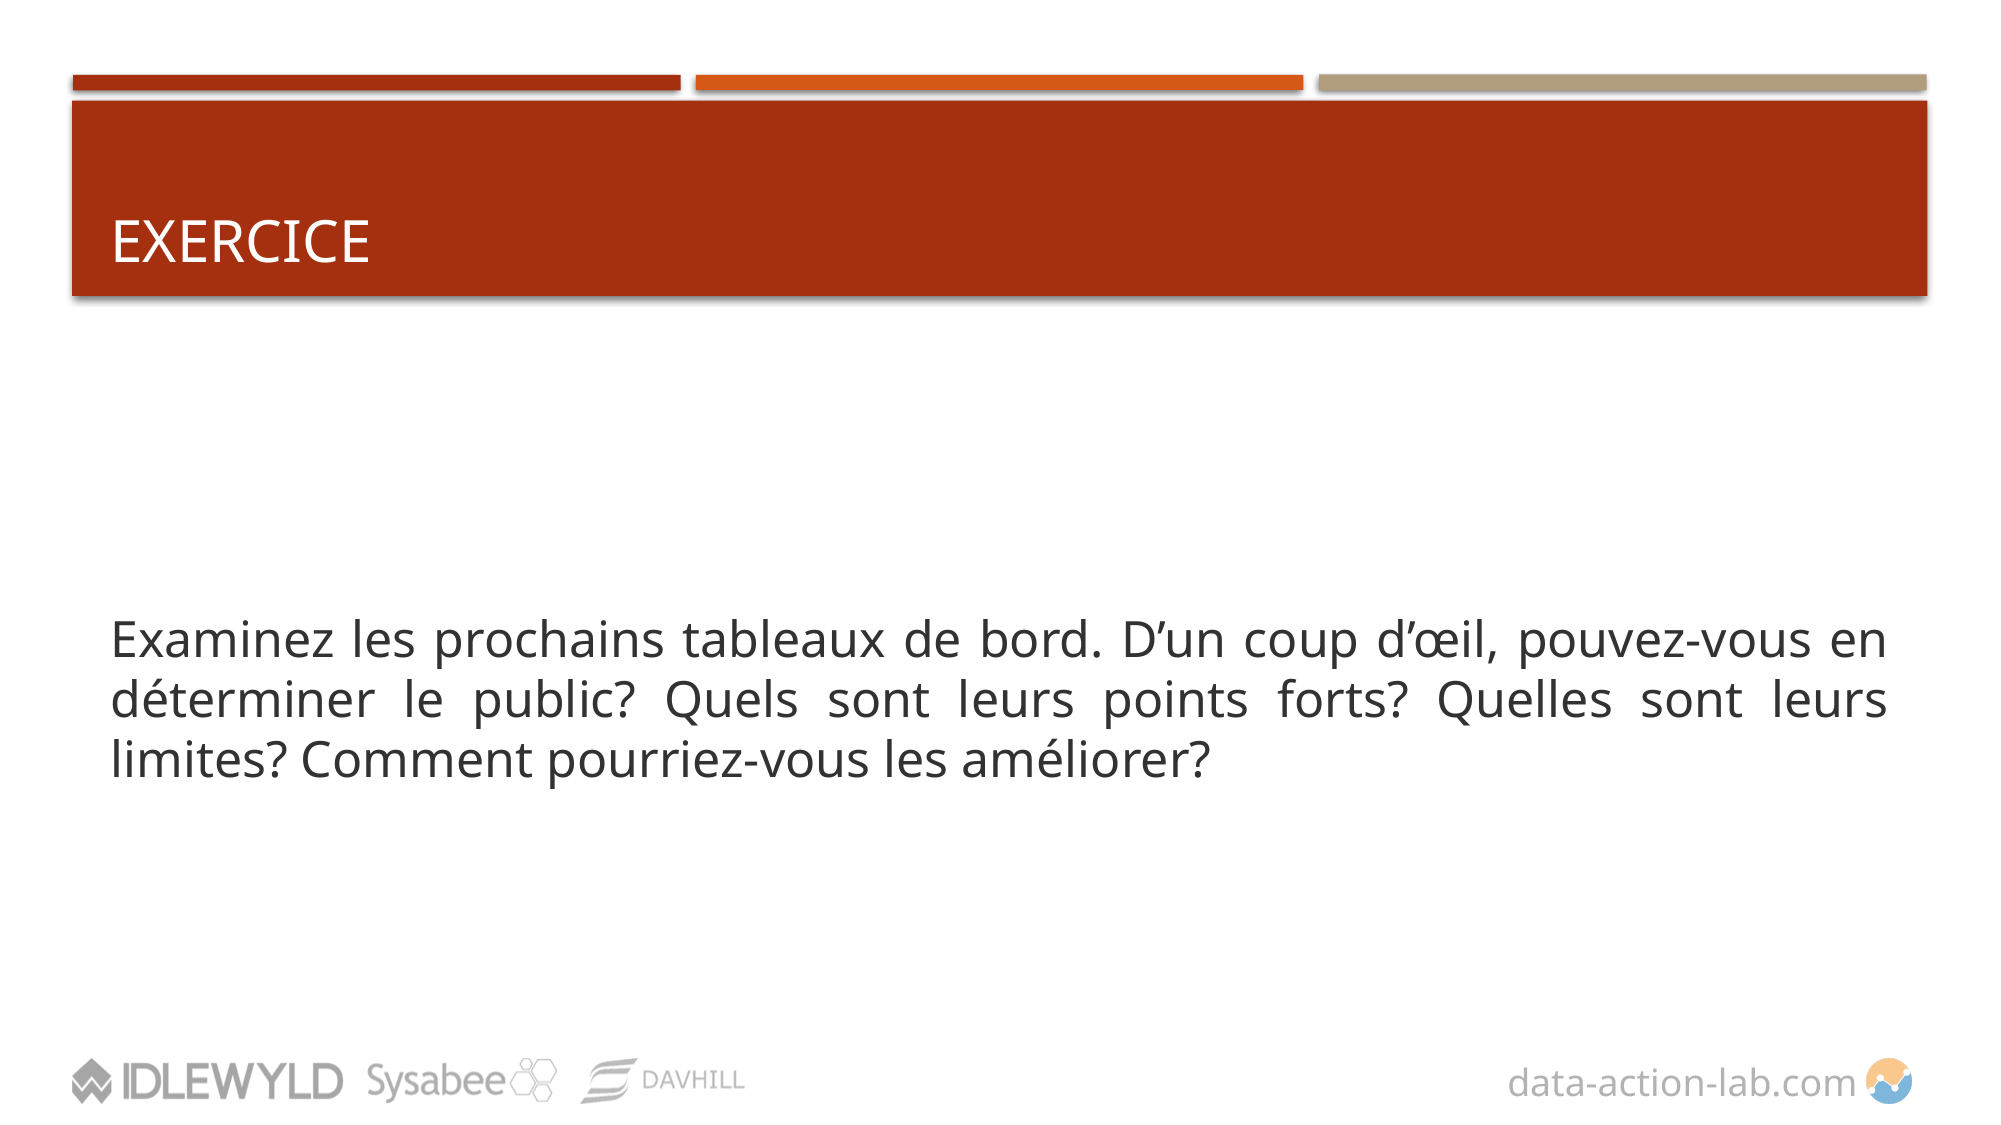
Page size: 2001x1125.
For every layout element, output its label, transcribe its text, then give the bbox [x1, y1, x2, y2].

title eXERCICE [95, 115, 1905, 282]
picture [72, 1058, 745, 1104]
list Examinez les prochains tableaux de bord. D’un coup d’œil, pouvez-vous en déterminer le public? Quels sont leurs points forts? Quelles sont leurs limites? Comment pourriez-vous les améliorer? [95, 357, 1905, 1037]
